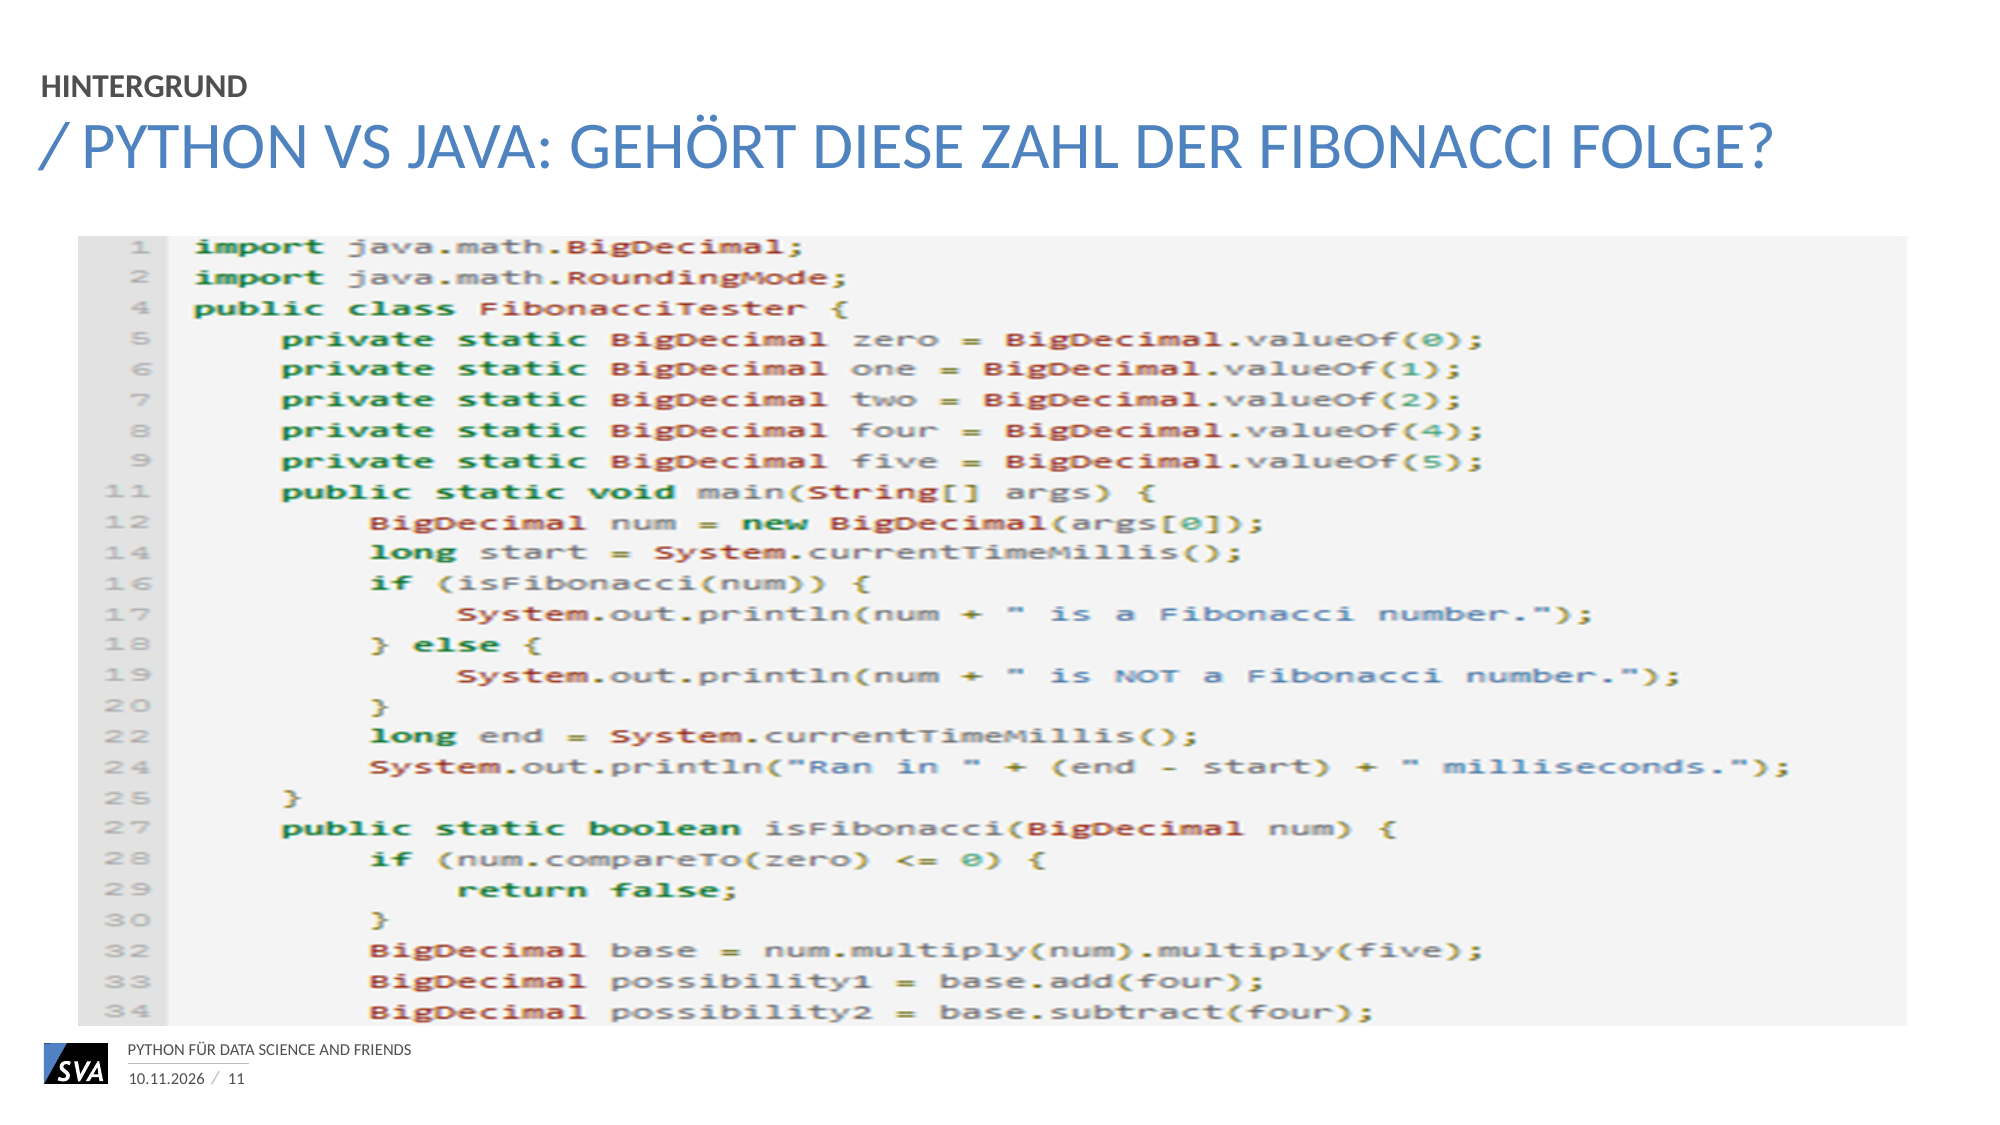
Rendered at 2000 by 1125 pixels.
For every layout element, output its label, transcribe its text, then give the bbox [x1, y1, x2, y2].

footer Python für Data Science and Friends [127, 1041, 1297, 1059]
subtitle Hintergrund [40, 63, 1652, 105]
title Python vs JAVA: gehört diese Zahl der fibonacci folge? [37, 107, 1957, 250]
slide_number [128, 1068, 207, 1087]
picture [77, 235, 1922, 1026]
slide_number 11 [227, 1068, 261, 1087]
